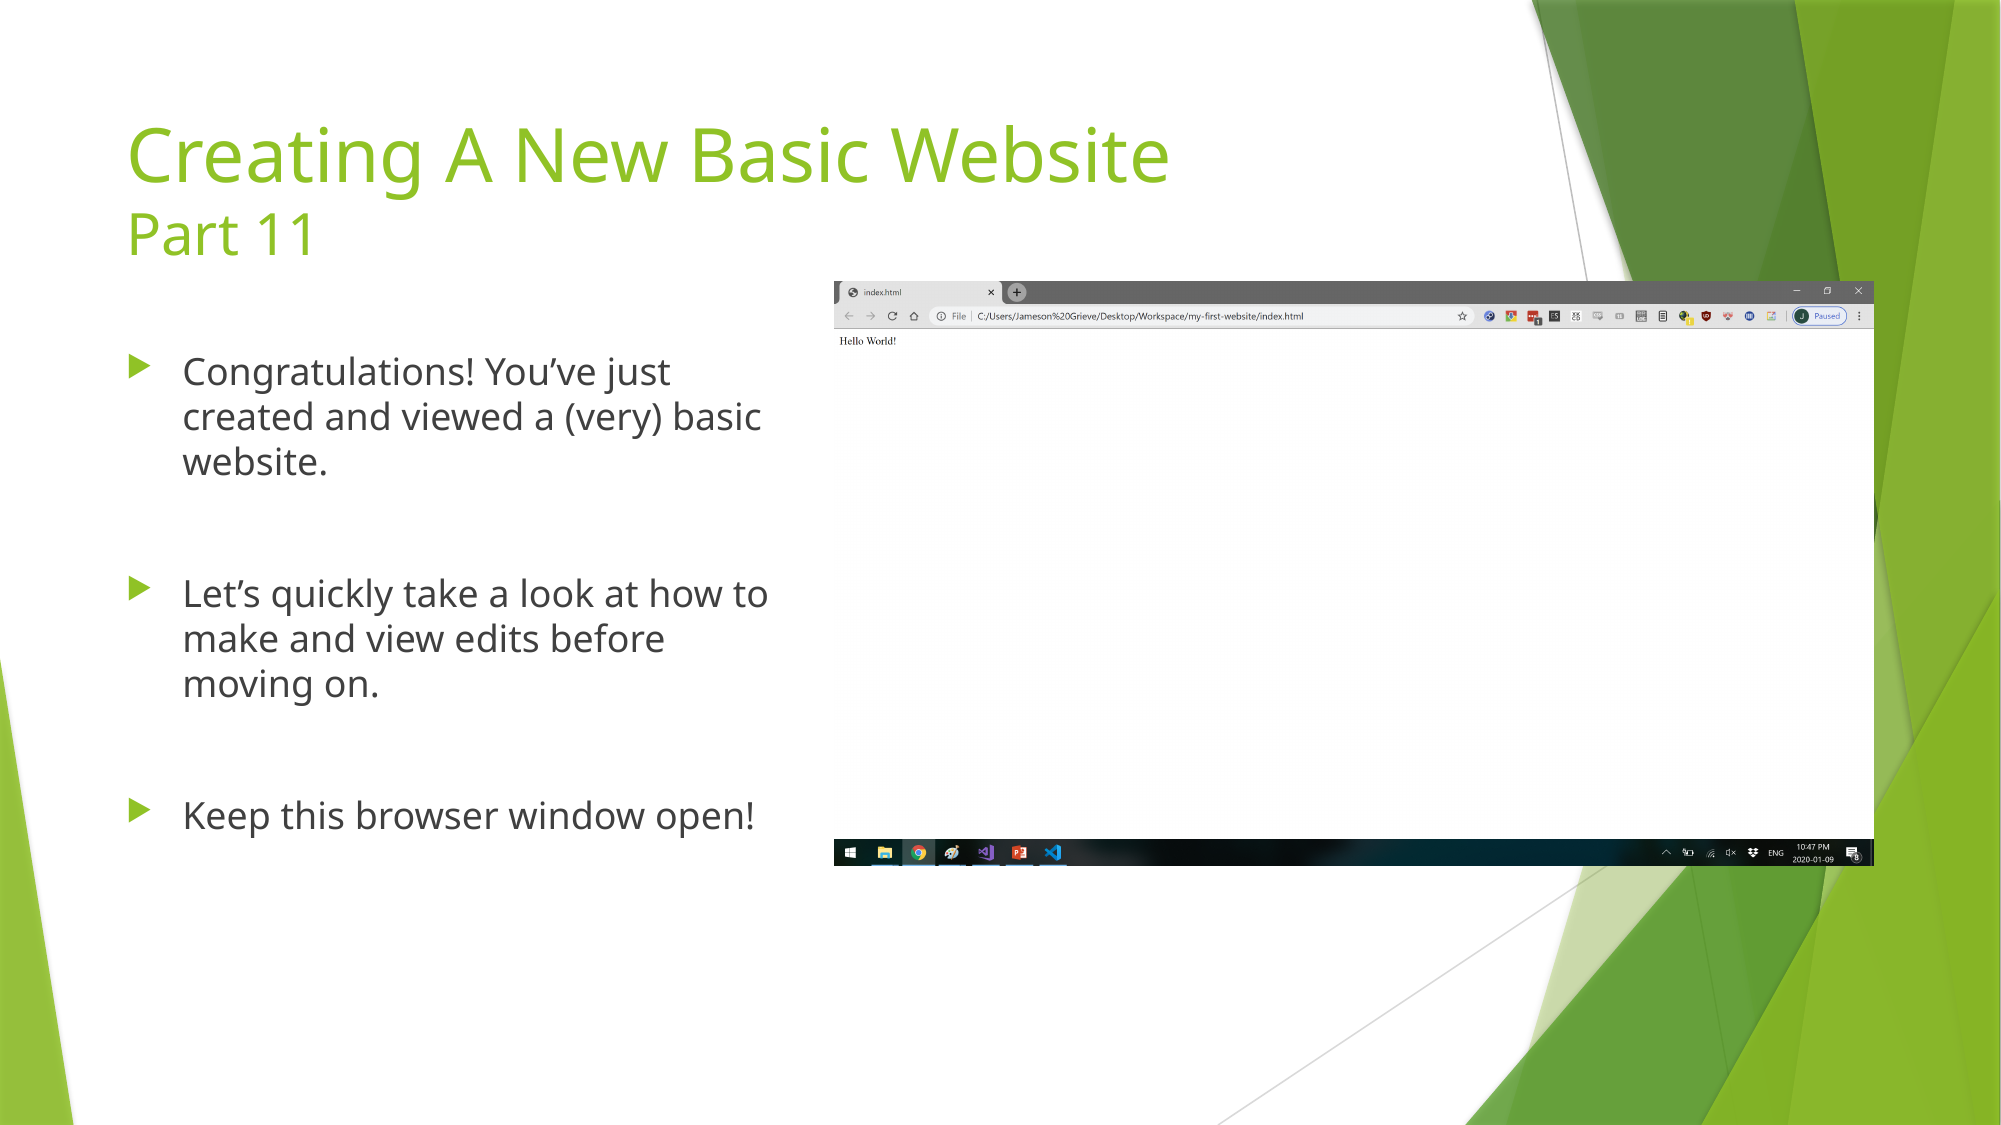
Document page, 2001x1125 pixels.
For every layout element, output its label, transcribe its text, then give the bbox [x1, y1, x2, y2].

title Creating A New Basic Website Part 11 [111, 99, 1522, 317]
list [834, 280, 1875, 867]
list Congratulations! You’ve just created and viewed a (very) basic website. Let’s quickly take a look at how to make and view edits before moving on. Keep this browser window open! [111, 275, 798, 992]
